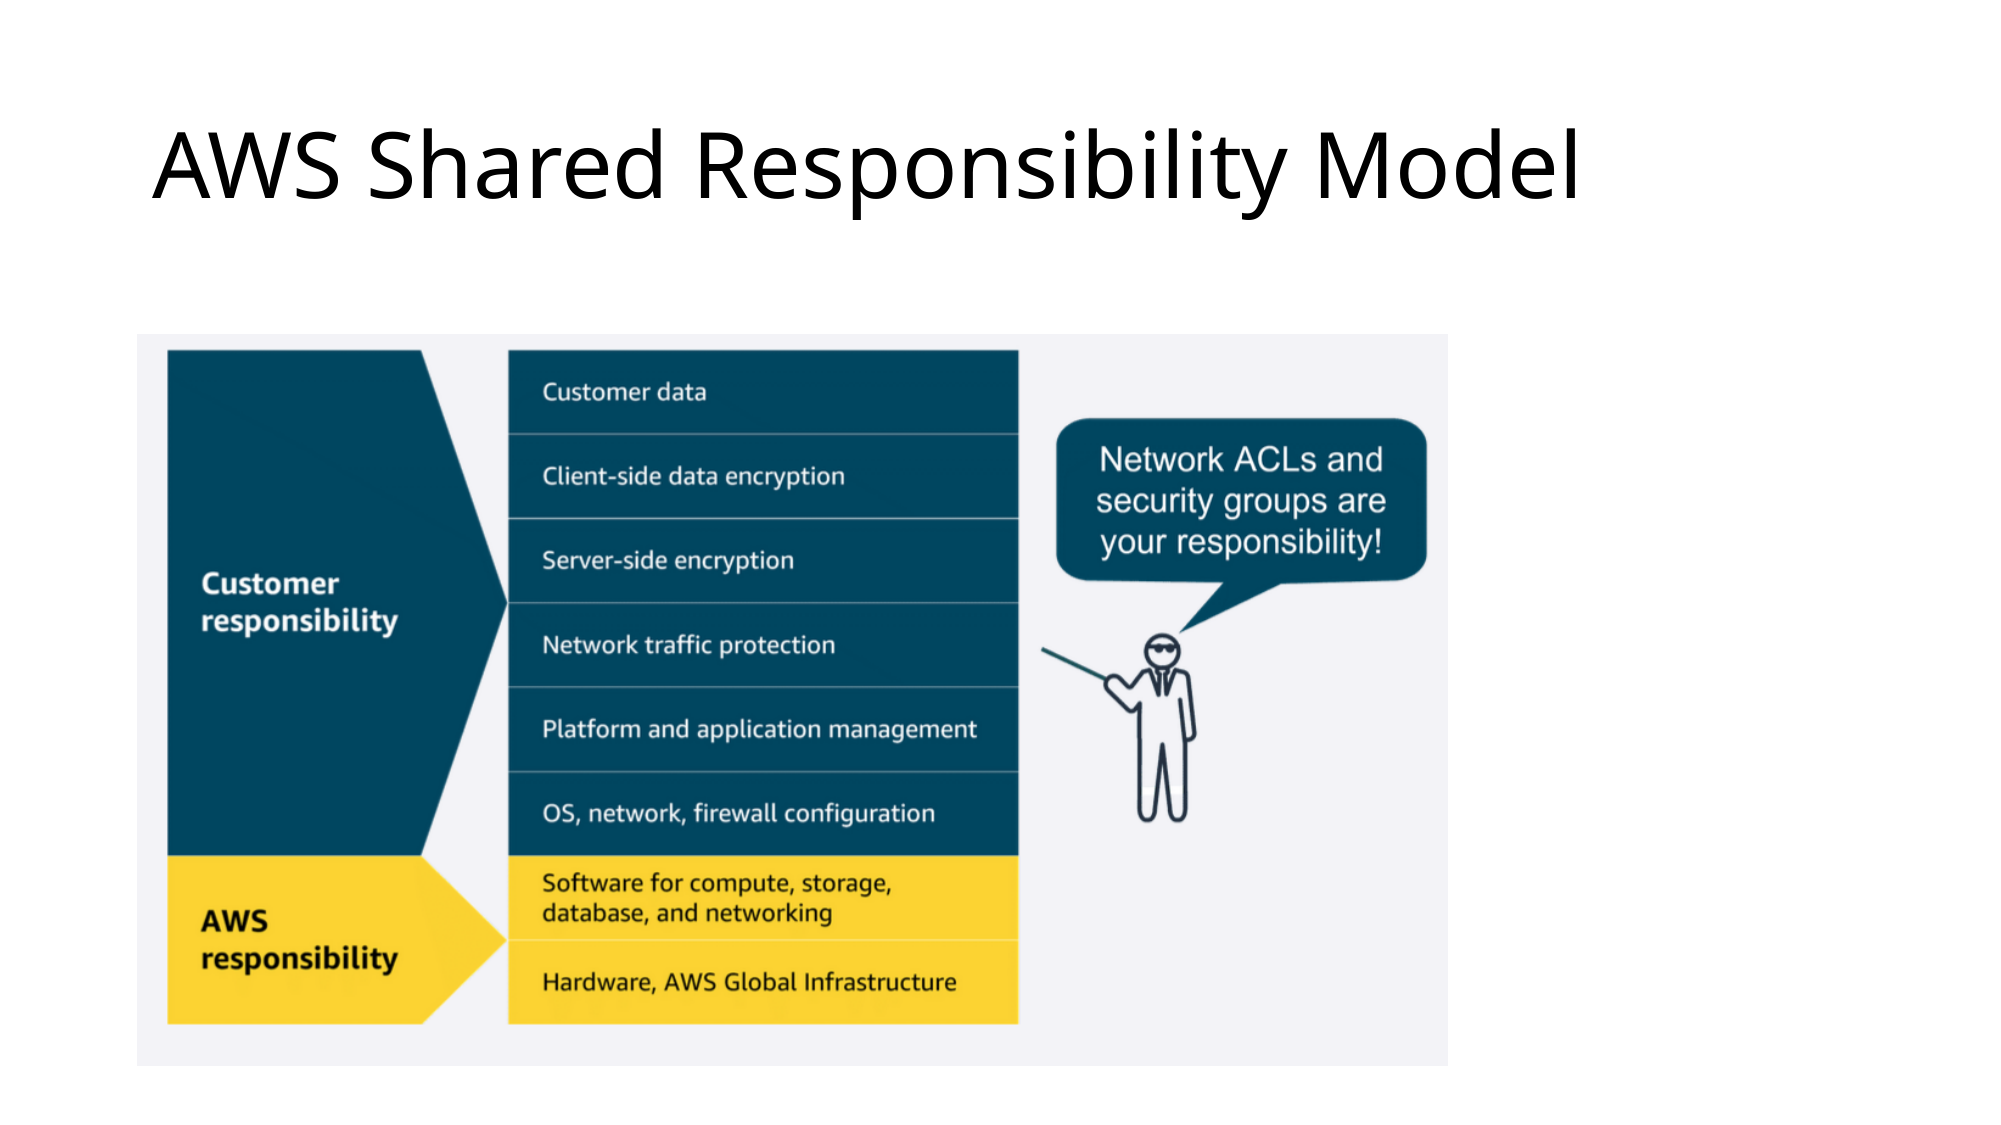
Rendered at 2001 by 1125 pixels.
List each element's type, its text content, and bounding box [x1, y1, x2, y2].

title AWS Shared Responsibility Model [137, 59, 1863, 278]
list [137, 334, 1448, 1066]
